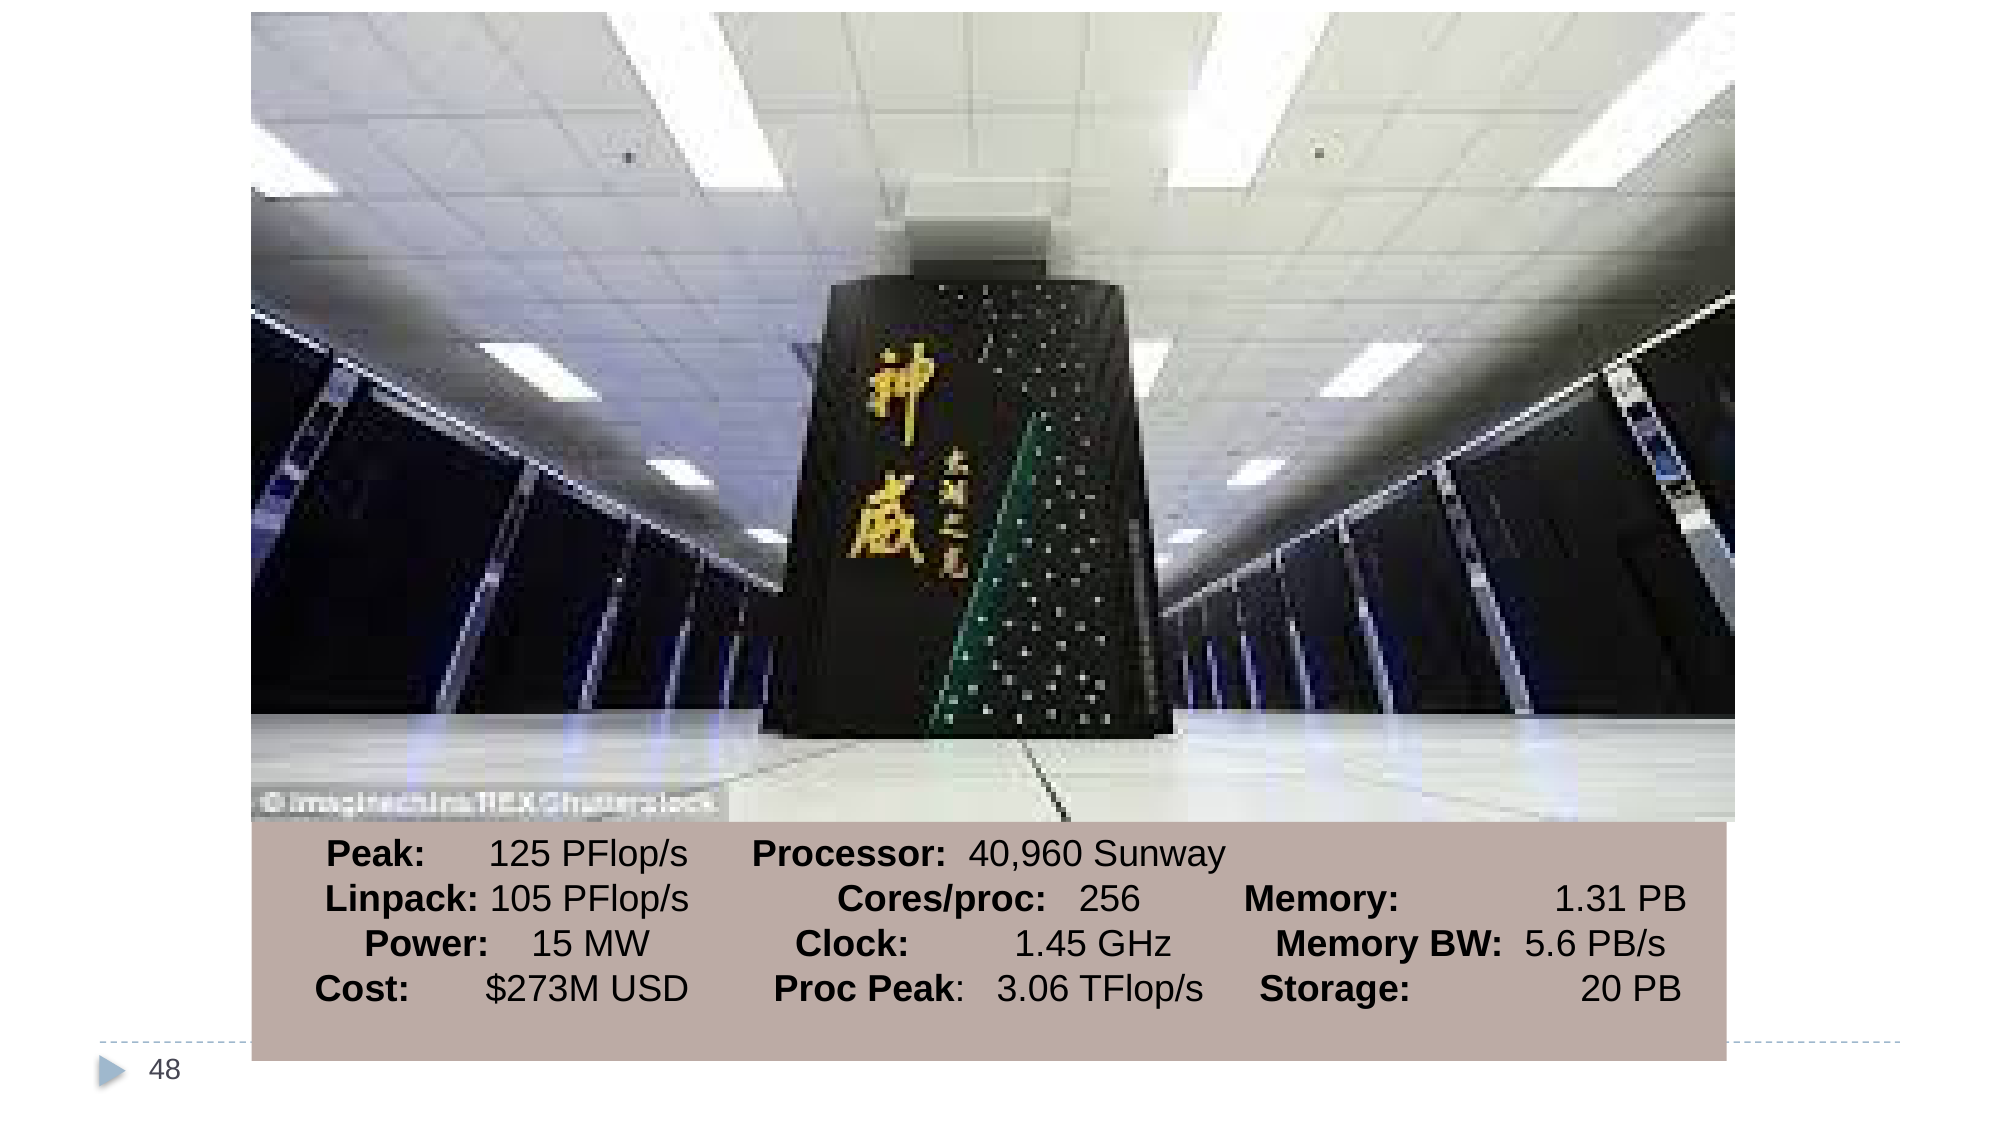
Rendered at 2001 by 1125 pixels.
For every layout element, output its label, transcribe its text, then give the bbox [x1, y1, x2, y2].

text_box Peak: 125 PFlop/s Linpack: 105 PFlop/s Power: 15 MW Cost: $273M USD Processor: 40,960 Sunway Cores/proc: 256 Clock: 1.45 GHz Proc Peak: 3.06 TFlop/s Memory: 1.31 PB Memory BW: 5.6 PB/s Storage: 20 PB [251, 835, 1727, 1061]
slide_number 48 [133, 1042, 568, 1103]
picture [251, 12, 1735, 823]
